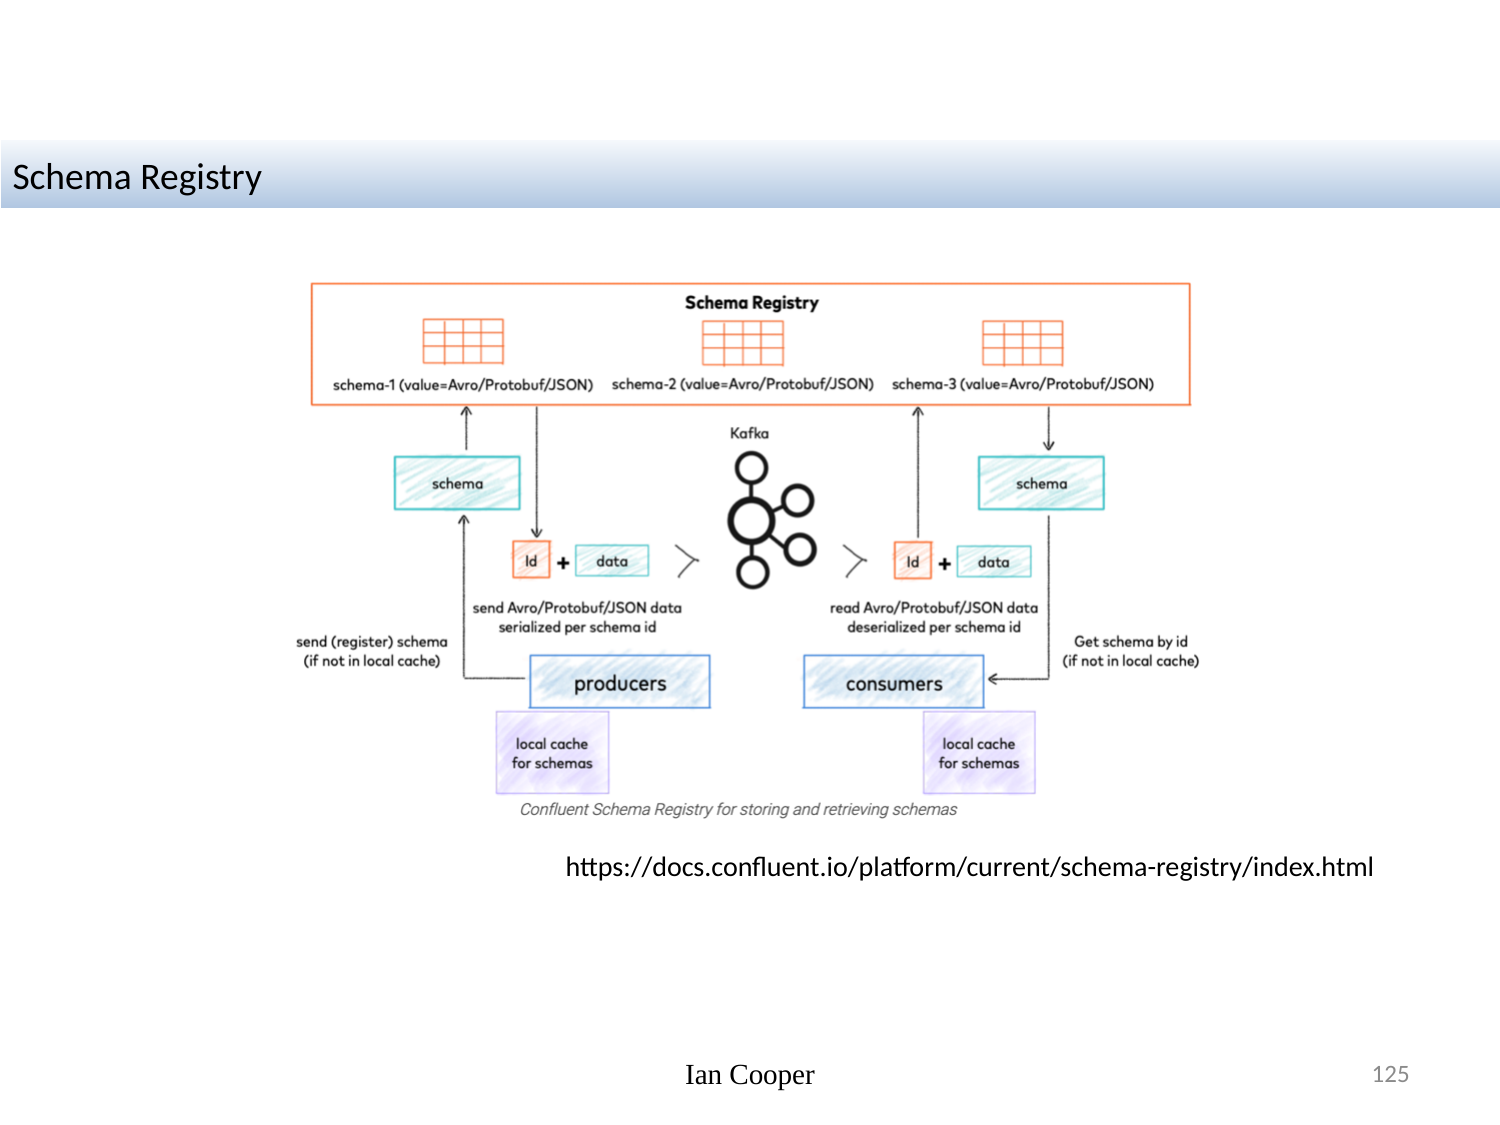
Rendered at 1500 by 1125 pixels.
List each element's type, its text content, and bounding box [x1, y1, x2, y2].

text_box https://docs.confluent.io/platform/current/schema-registry/index.html [550, 841, 1431, 890]
text_box Schema Registry [1, 140, 1500, 208]
picture [257, 259, 1242, 841]
footer Ian Cooper [512, 1042, 988, 1103]
slide_number 125 [1074, 1042, 1425, 1103]
